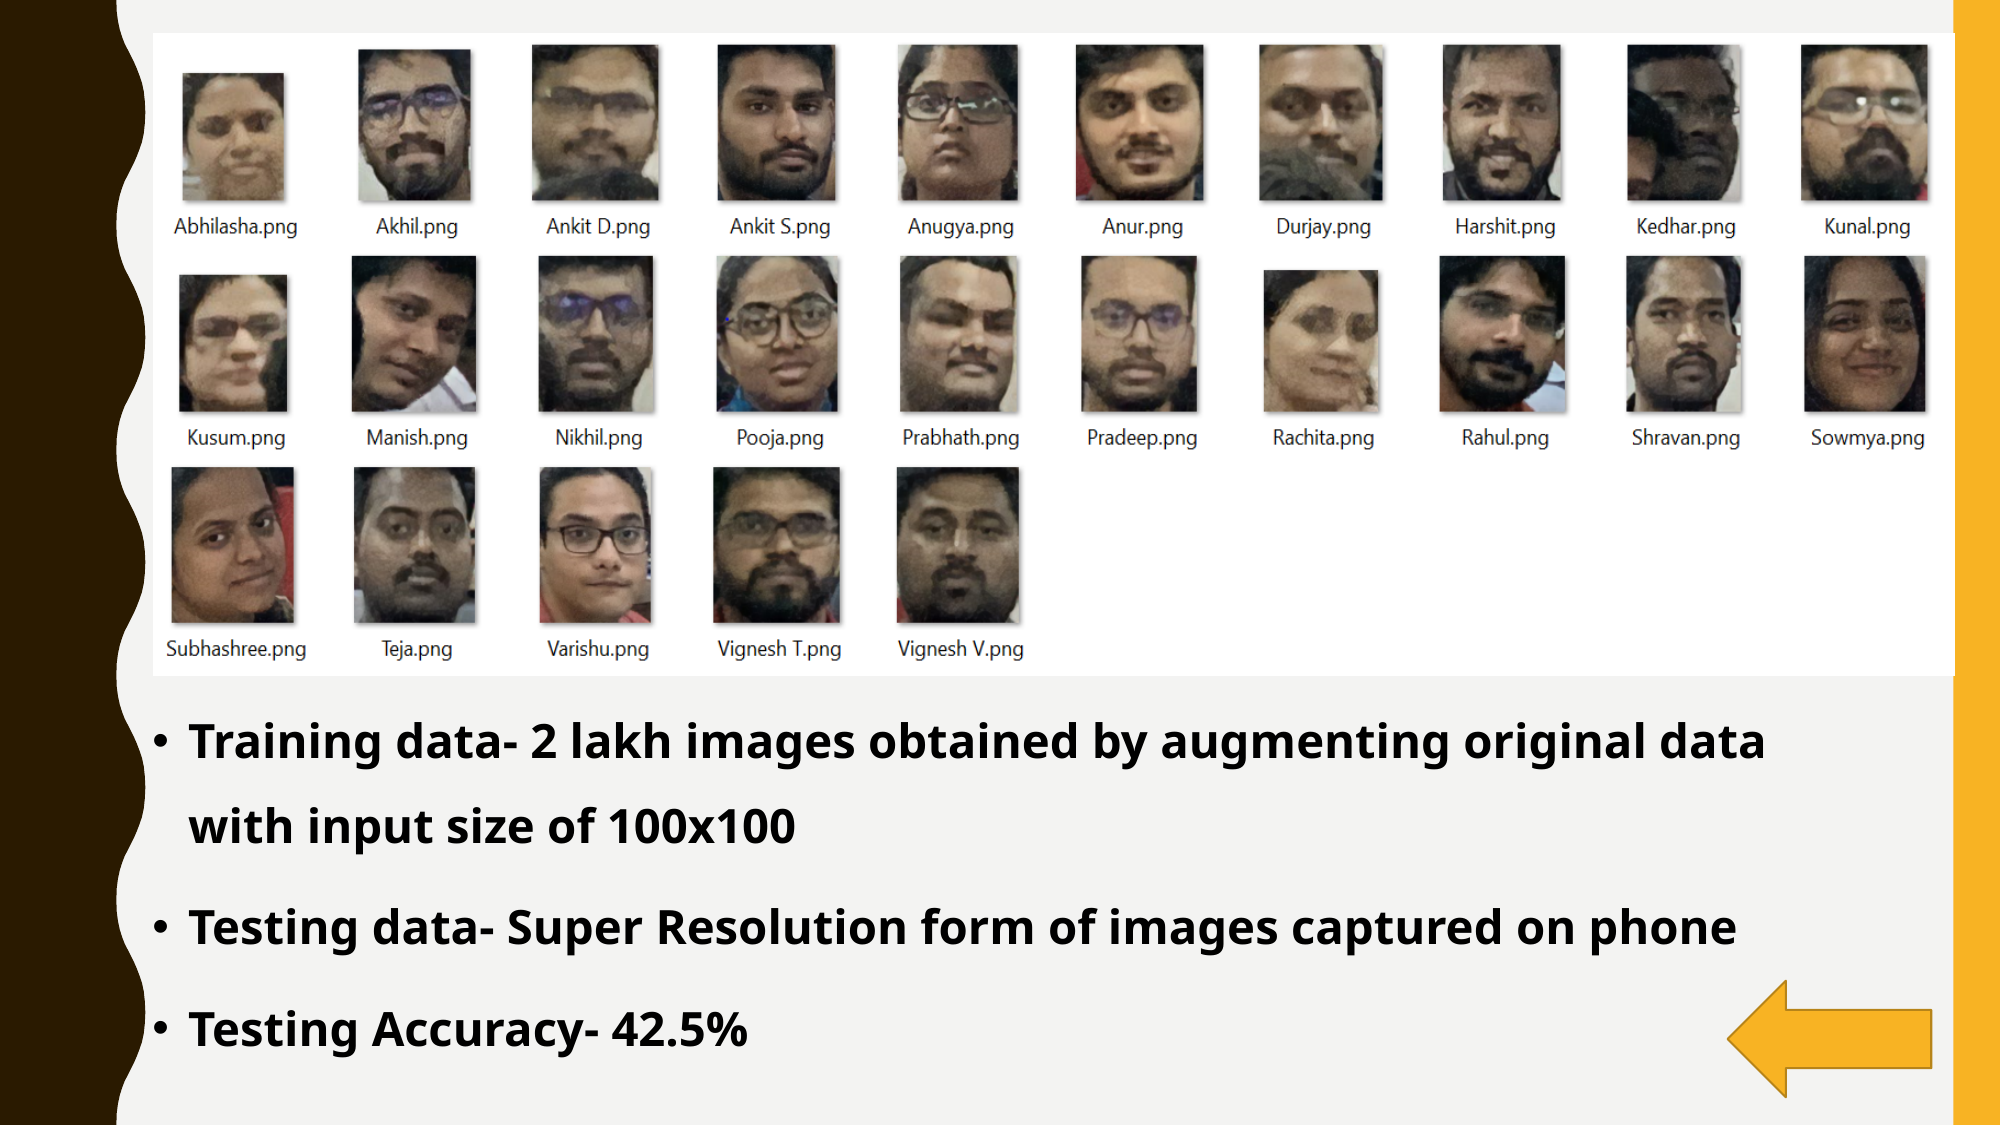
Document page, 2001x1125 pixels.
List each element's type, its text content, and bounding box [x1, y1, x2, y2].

picture [153, 33, 1955, 676]
text_box [1755, 1008, 1933, 1099]
text_box Training data- 2 lakh images obtained by augmenting original data with input size of 100x100 Testing data- Super Resolution form of images captured on phone Testing Accuracy- 42.5% [137, 675, 1863, 1068]
